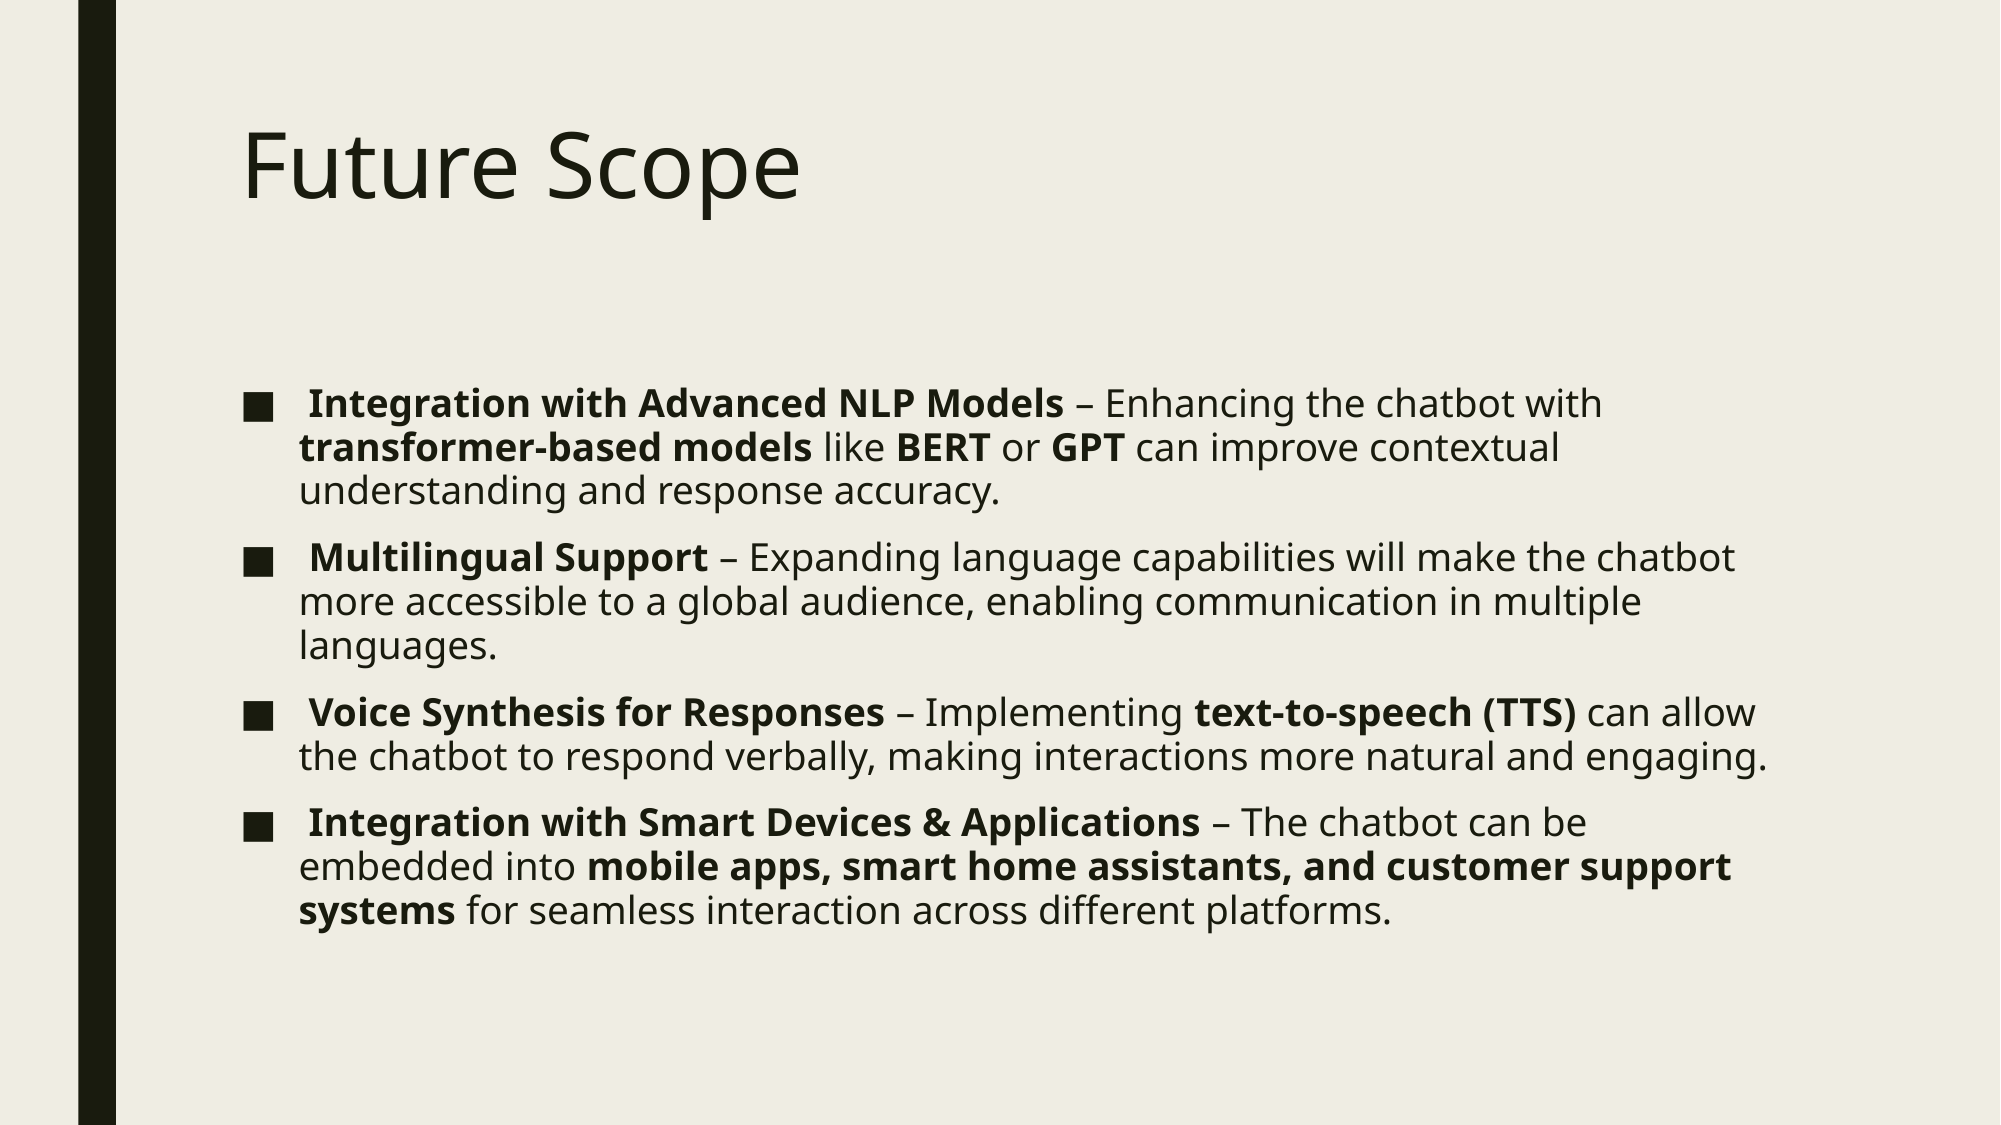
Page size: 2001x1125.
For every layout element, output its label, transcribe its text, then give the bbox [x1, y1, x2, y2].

list Integration with Advanced NLP Models – Enhancing the chatbot with transformer-based models like BERT or GPT can improve contextual understanding and response accuracy. Multilingual Support – Expanding language capabilities will make the chatbot more accessible to a global audience, enabling communication in multiple languages. Voice Synthesis for Responses – Implementing text-to-speech (TTS) can allow the chatbot to respond verbally, making interactions more natural and engaging. Integration with Smart Devices & Applications – The chatbot can be embedded into mobile apps, smart home assistants, and customer support systems for seamless interaction across different platforms. [225, 375, 1800, 963]
title Future Scope [225, 112, 1800, 357]
